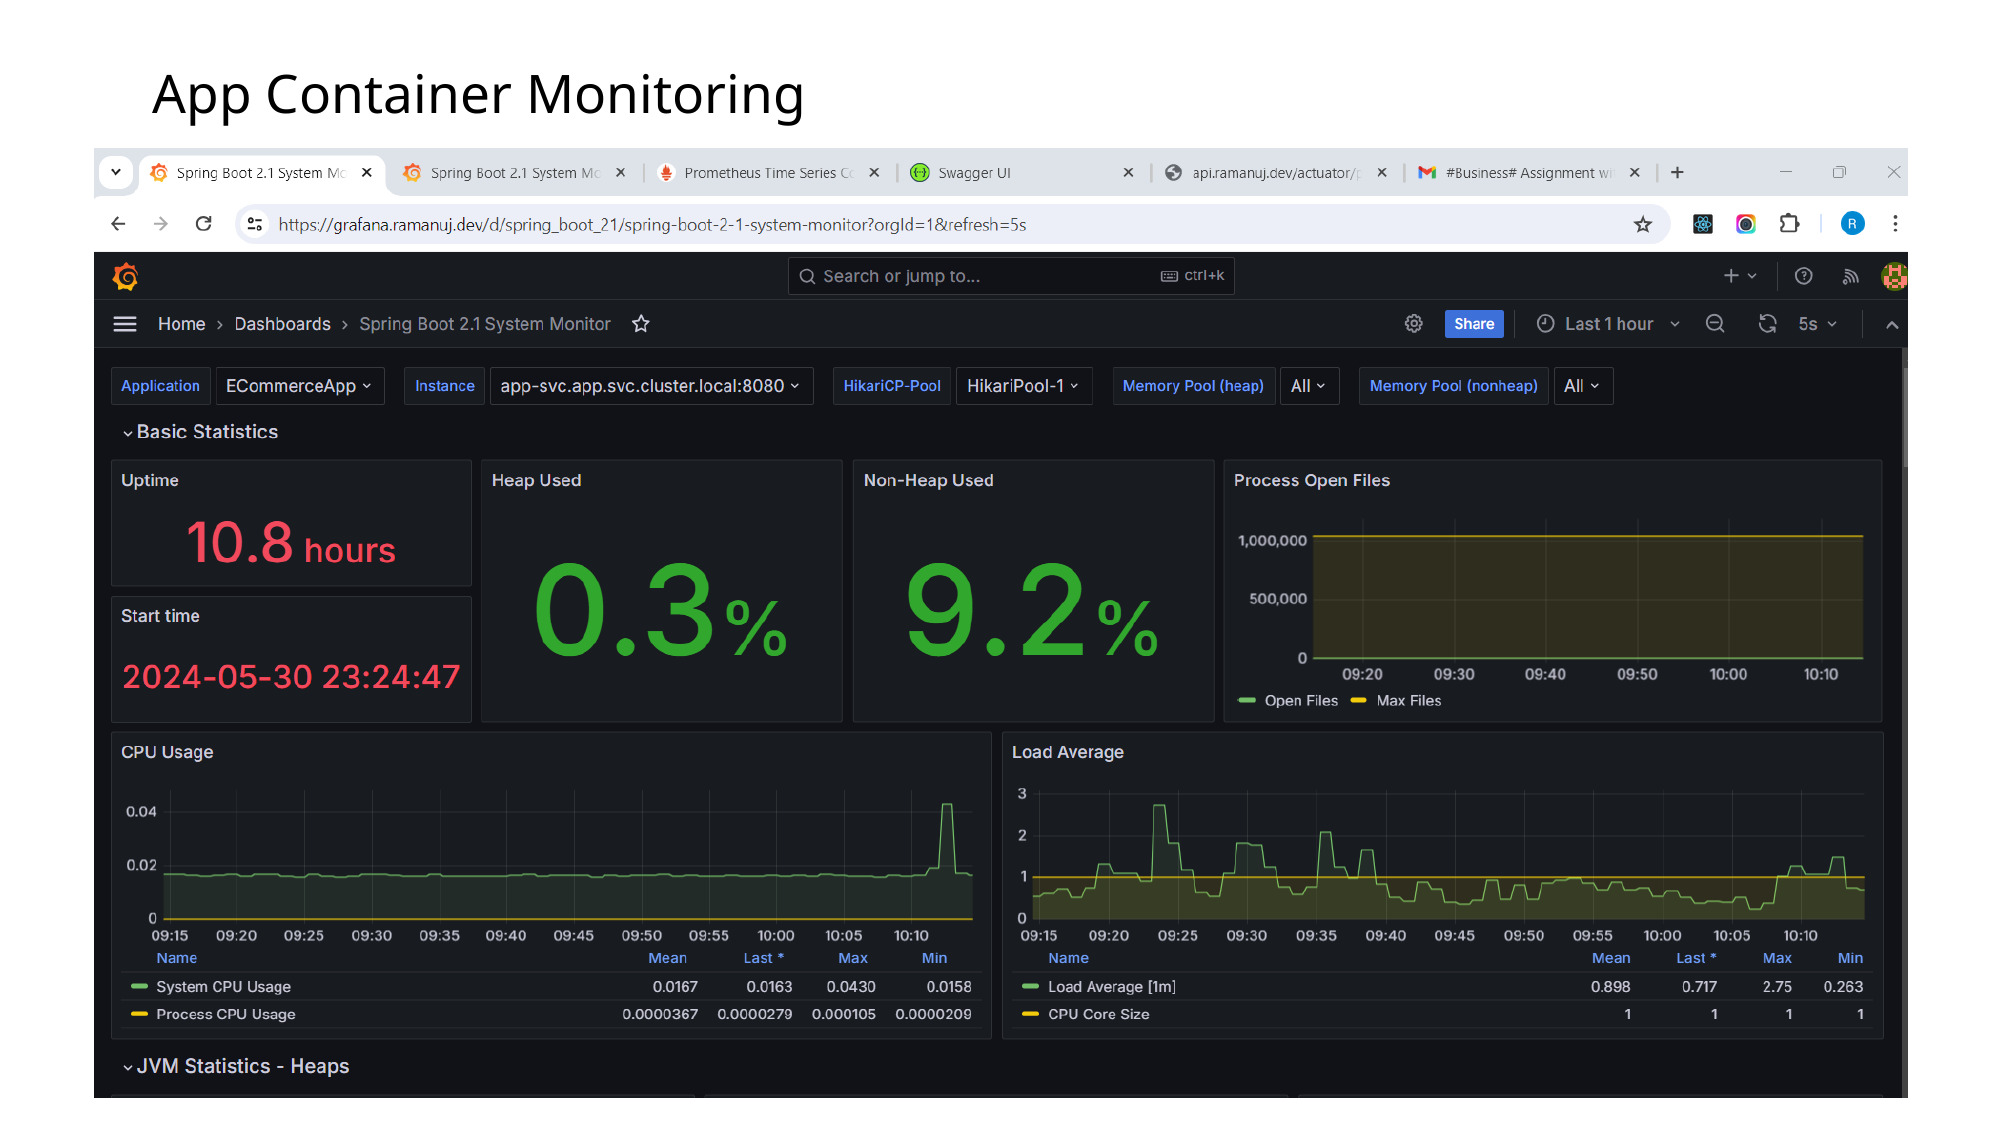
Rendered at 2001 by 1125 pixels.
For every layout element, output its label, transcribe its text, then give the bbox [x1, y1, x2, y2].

title App Container Monitoring [137, 59, 1186, 134]
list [94, 147, 1909, 1098]
